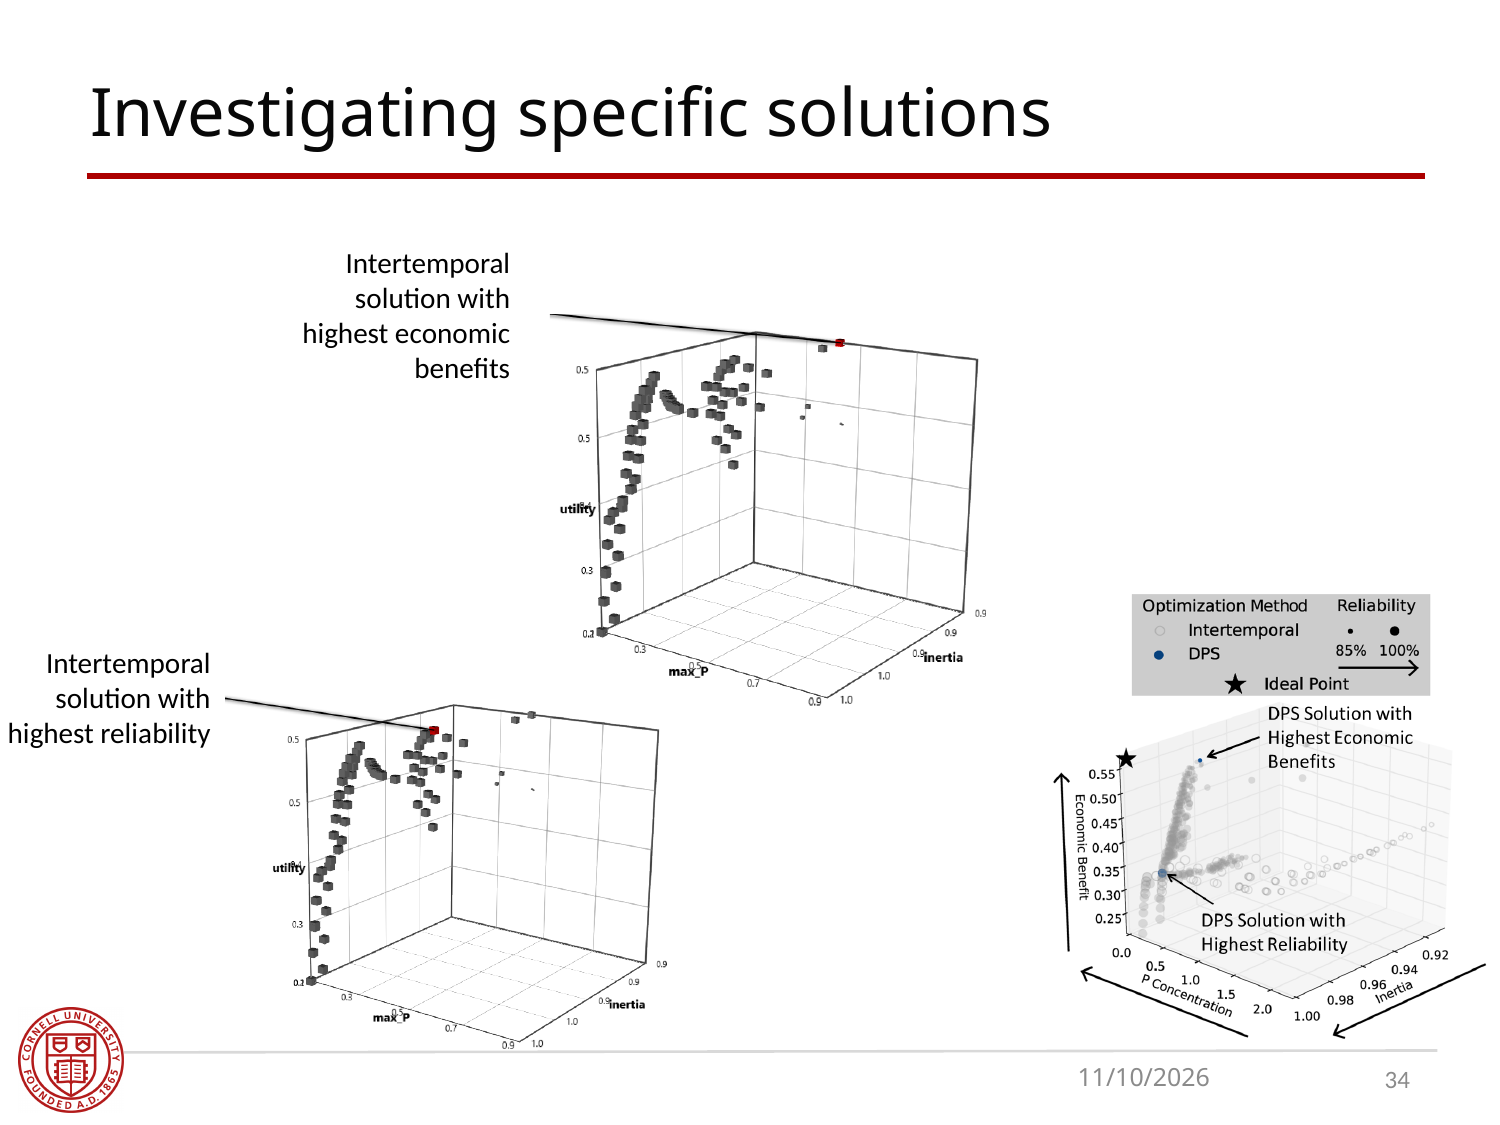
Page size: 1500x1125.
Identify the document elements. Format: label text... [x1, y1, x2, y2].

picture [18, 1007, 124, 1113]
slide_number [1062, 1056, 1225, 1100]
text_box Intertemporal solution with highest economic benefits [262, 237, 525, 393]
picture [1040, 591, 1499, 1041]
text_box Intertemporal solution with highest reliability [0, 637, 221, 758]
title Investigating specific solutions [75, 45, 1425, 175]
slide_number 34 [1237, 1056, 1425, 1100]
picture [225, 313, 1013, 1057]
